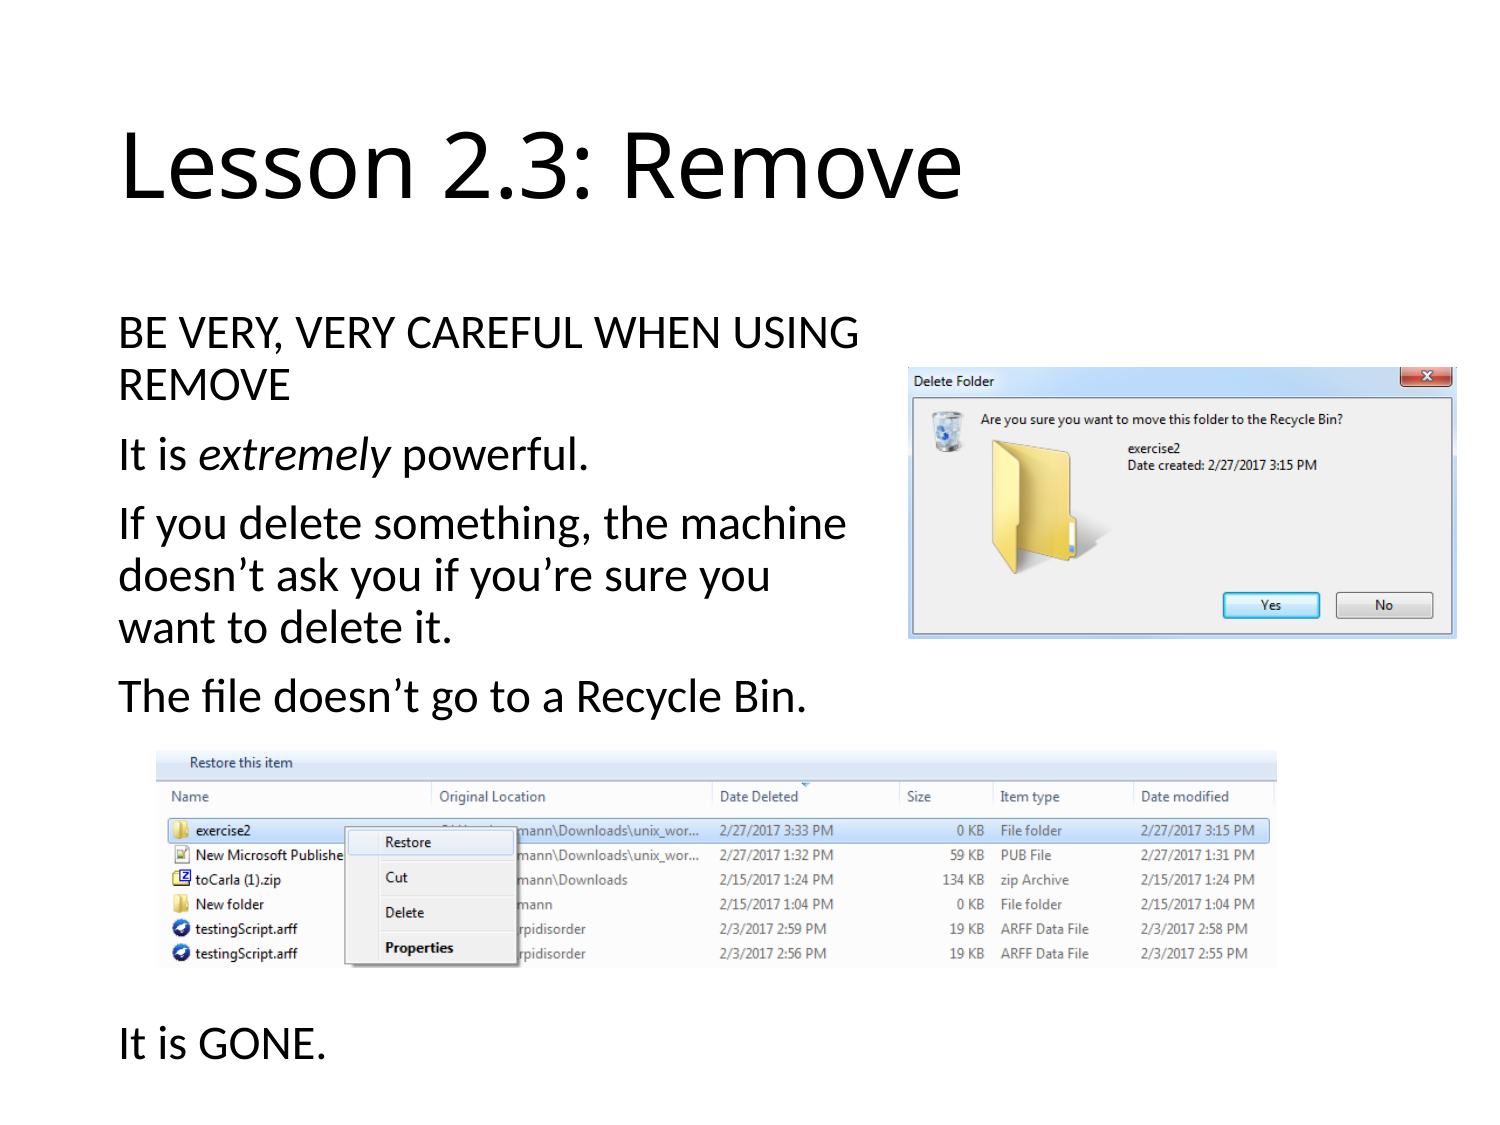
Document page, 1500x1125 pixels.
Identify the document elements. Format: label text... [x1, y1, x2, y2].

list BE VERY, VERY CAREFUL WHEN USING REMOVE It is extremely powerful. If you delete something, the machine doesn’t ask you if you’re sure you want to delete it. The file doesn’t go to a Recycle Bin. It is GONE. [103, 299, 881, 1080]
picture [156, 750, 1277, 968]
title Lesson 2.3: Remove [103, 59, 1397, 278]
picture [908, 367, 1457, 639]
